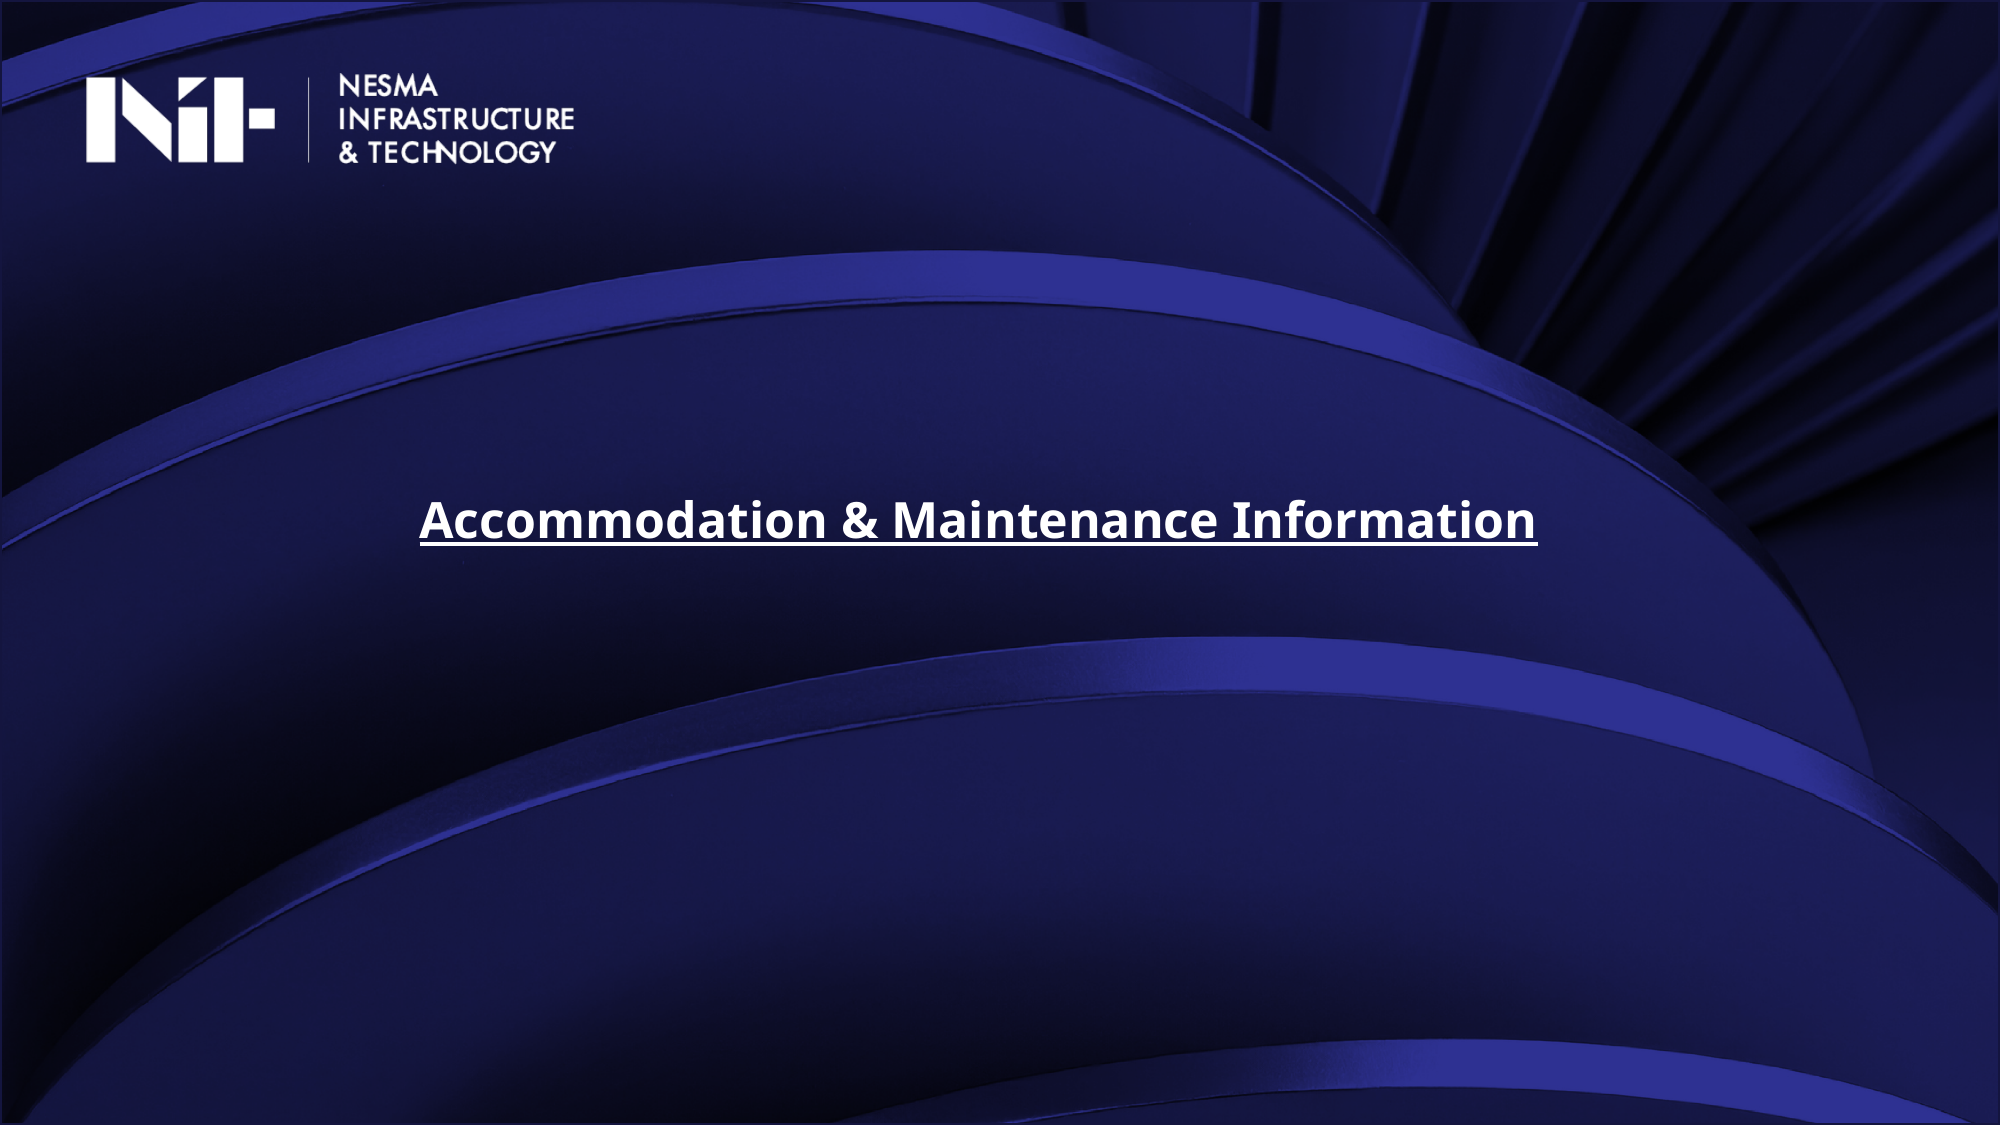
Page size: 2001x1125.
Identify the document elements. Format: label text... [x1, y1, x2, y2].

picture [85, 73, 576, 171]
text_box Accommodation & Maintenance Information [199, 480, 1759, 646]
text_box [0, 0, 2000, 1125]
